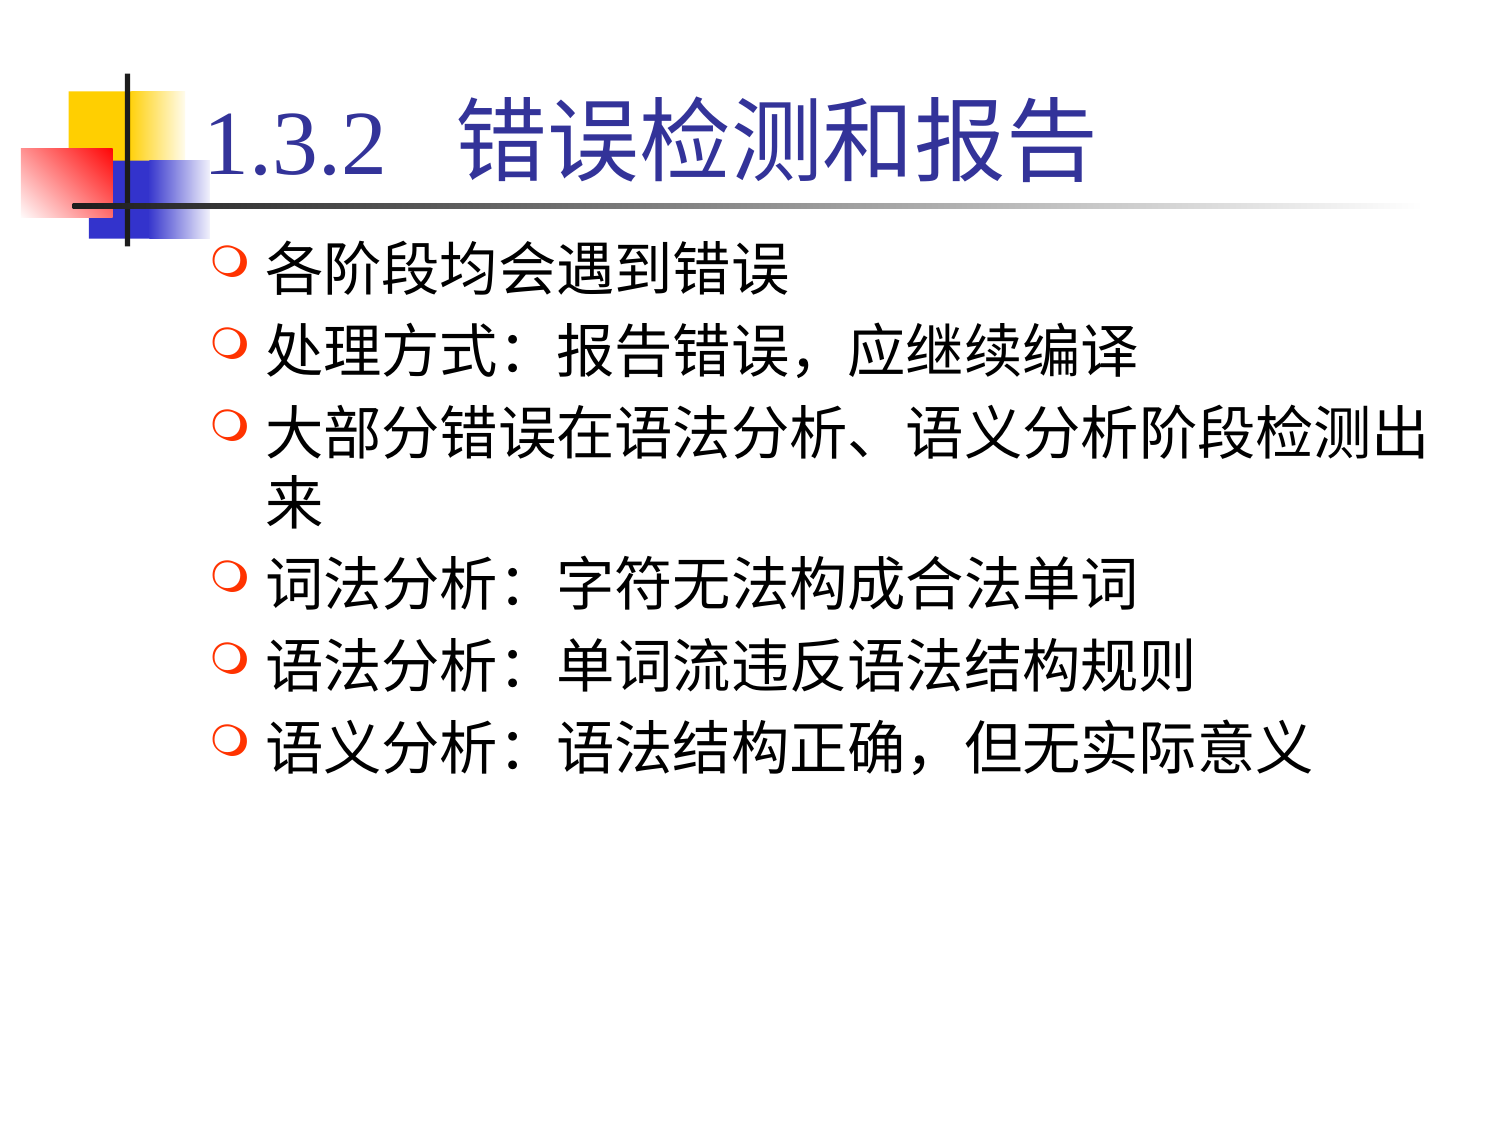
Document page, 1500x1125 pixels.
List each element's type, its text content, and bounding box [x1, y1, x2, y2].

list 各阶段均会遇到错误 处理方式：报告错误，应继续编译 大部分错误在语法分析、语义分析阶段检测出来 词法分析：字符无法构成合法单词 语法分析：单词流违反语法结构规则 语义分析：语法结构正确，但无实际意义 [193, 224, 1469, 1000]
title 1.3.2 错误检测和报告 [188, 12, 1468, 200]
